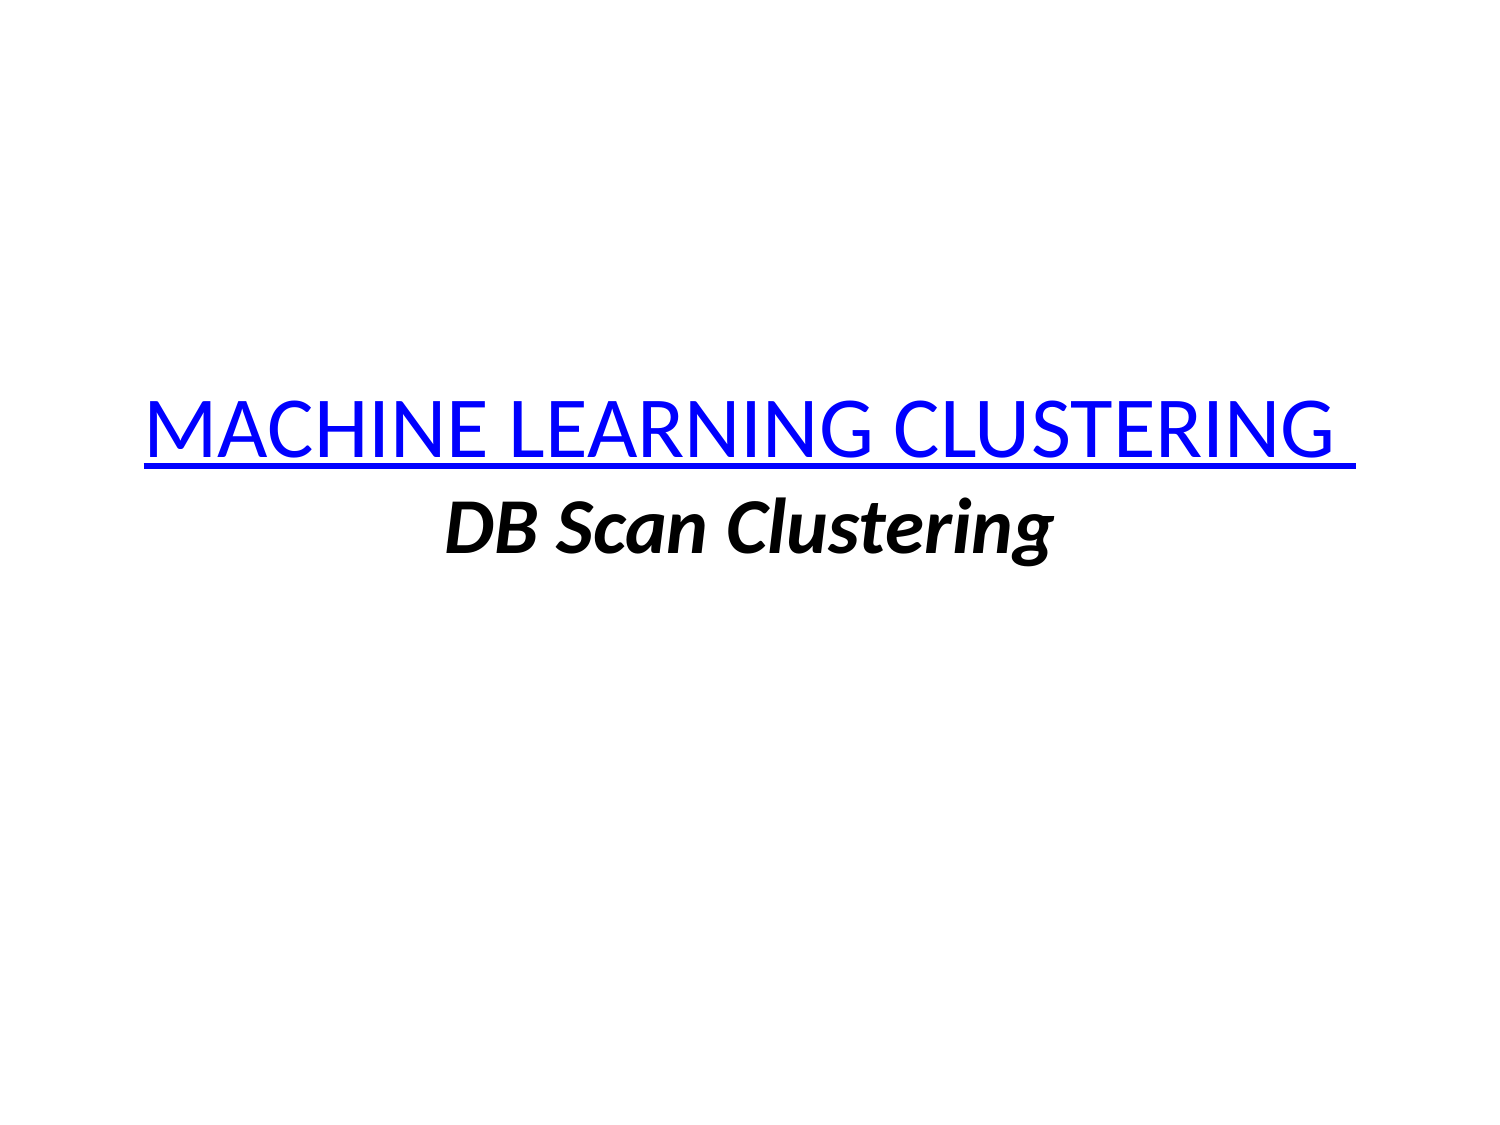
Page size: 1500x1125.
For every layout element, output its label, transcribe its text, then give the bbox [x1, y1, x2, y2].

title MACHINE LEARNING CLUSTERING DB Scan Clustering [112, 349, 1388, 591]
